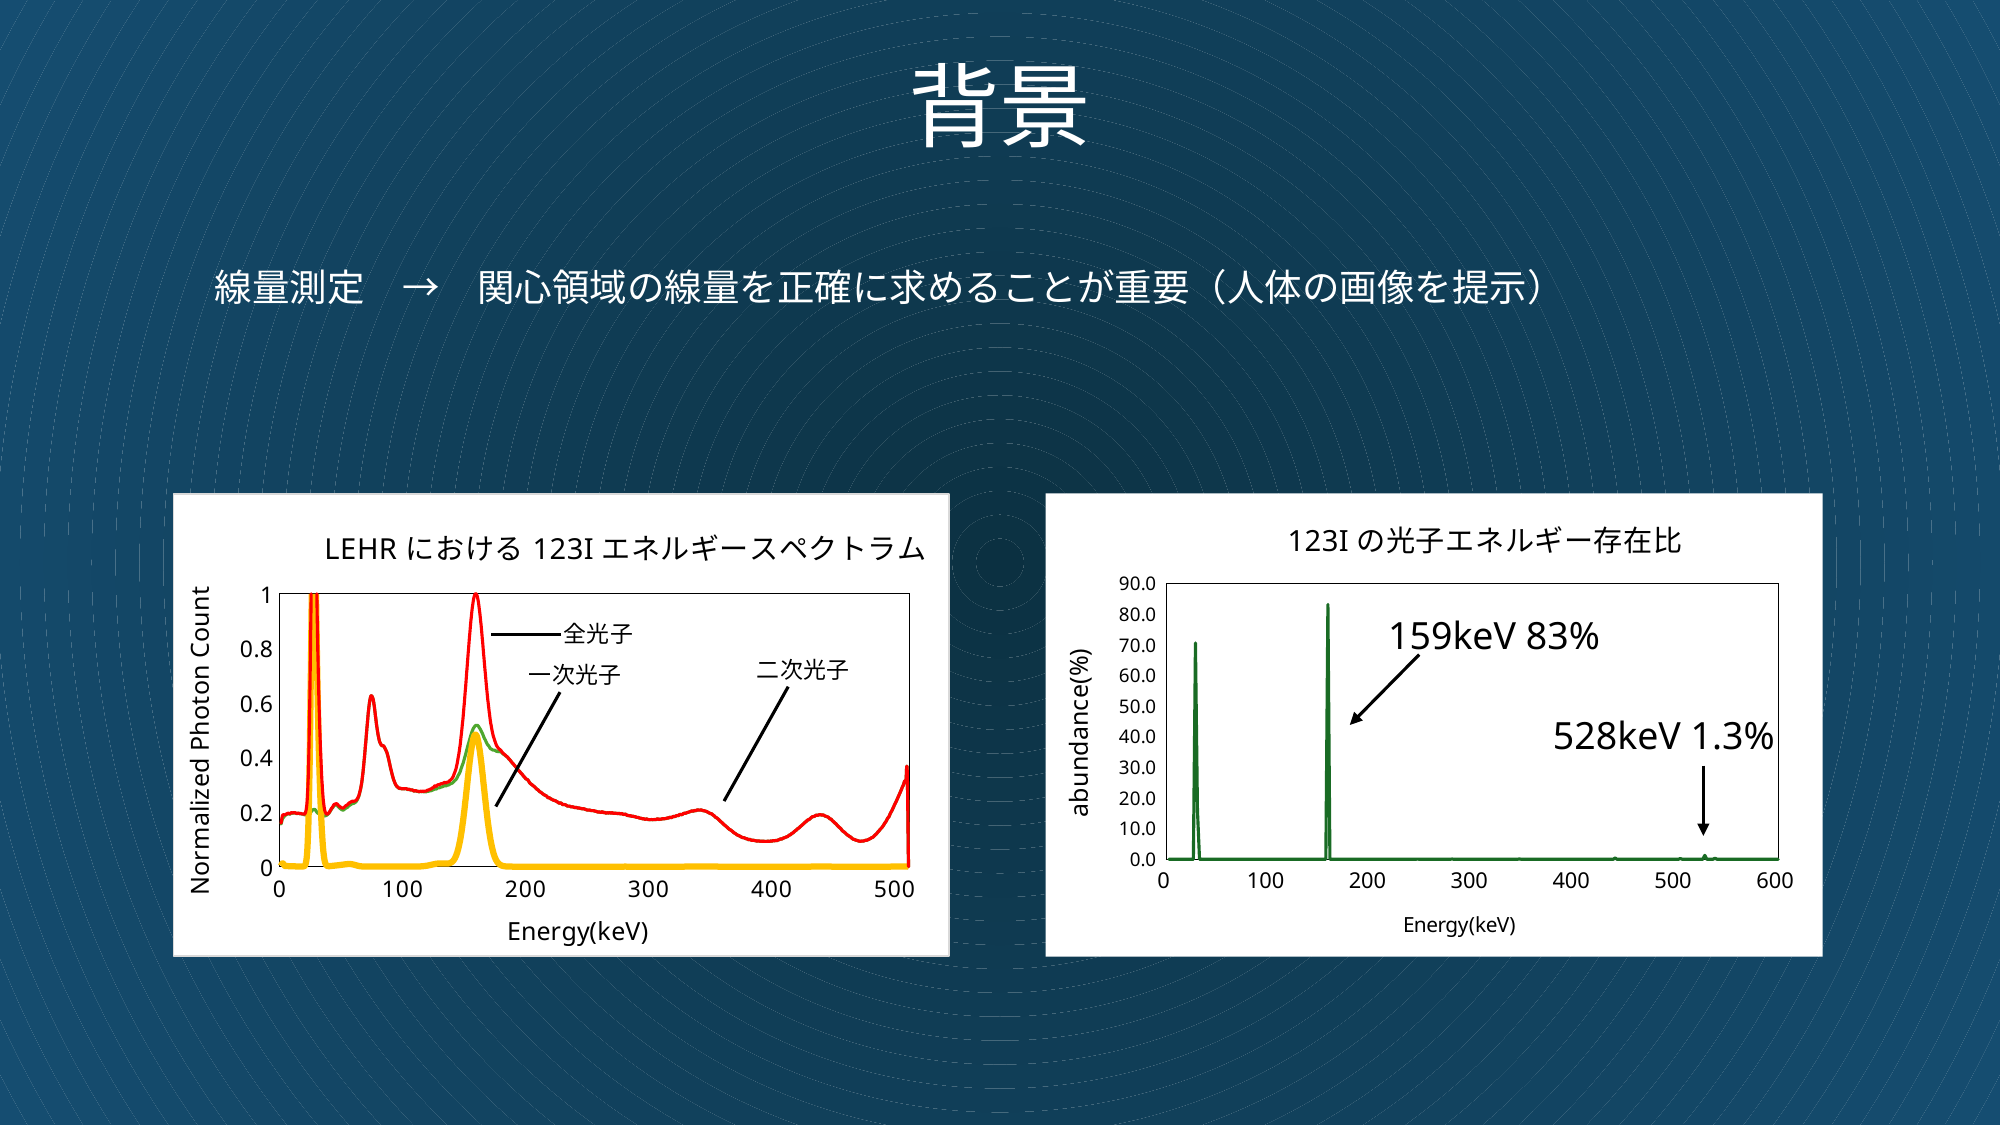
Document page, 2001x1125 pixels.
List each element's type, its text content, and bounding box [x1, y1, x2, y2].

chart [172, 492, 951, 958]
text_box 線量測定 → 関心領域の線量を正確に求めることが重要（人体の画像を提示） [200, 256, 1611, 316]
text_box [1349, 653, 1420, 726]
chart [1045, 492, 1824, 958]
title 背景 [137, 1, 1863, 220]
